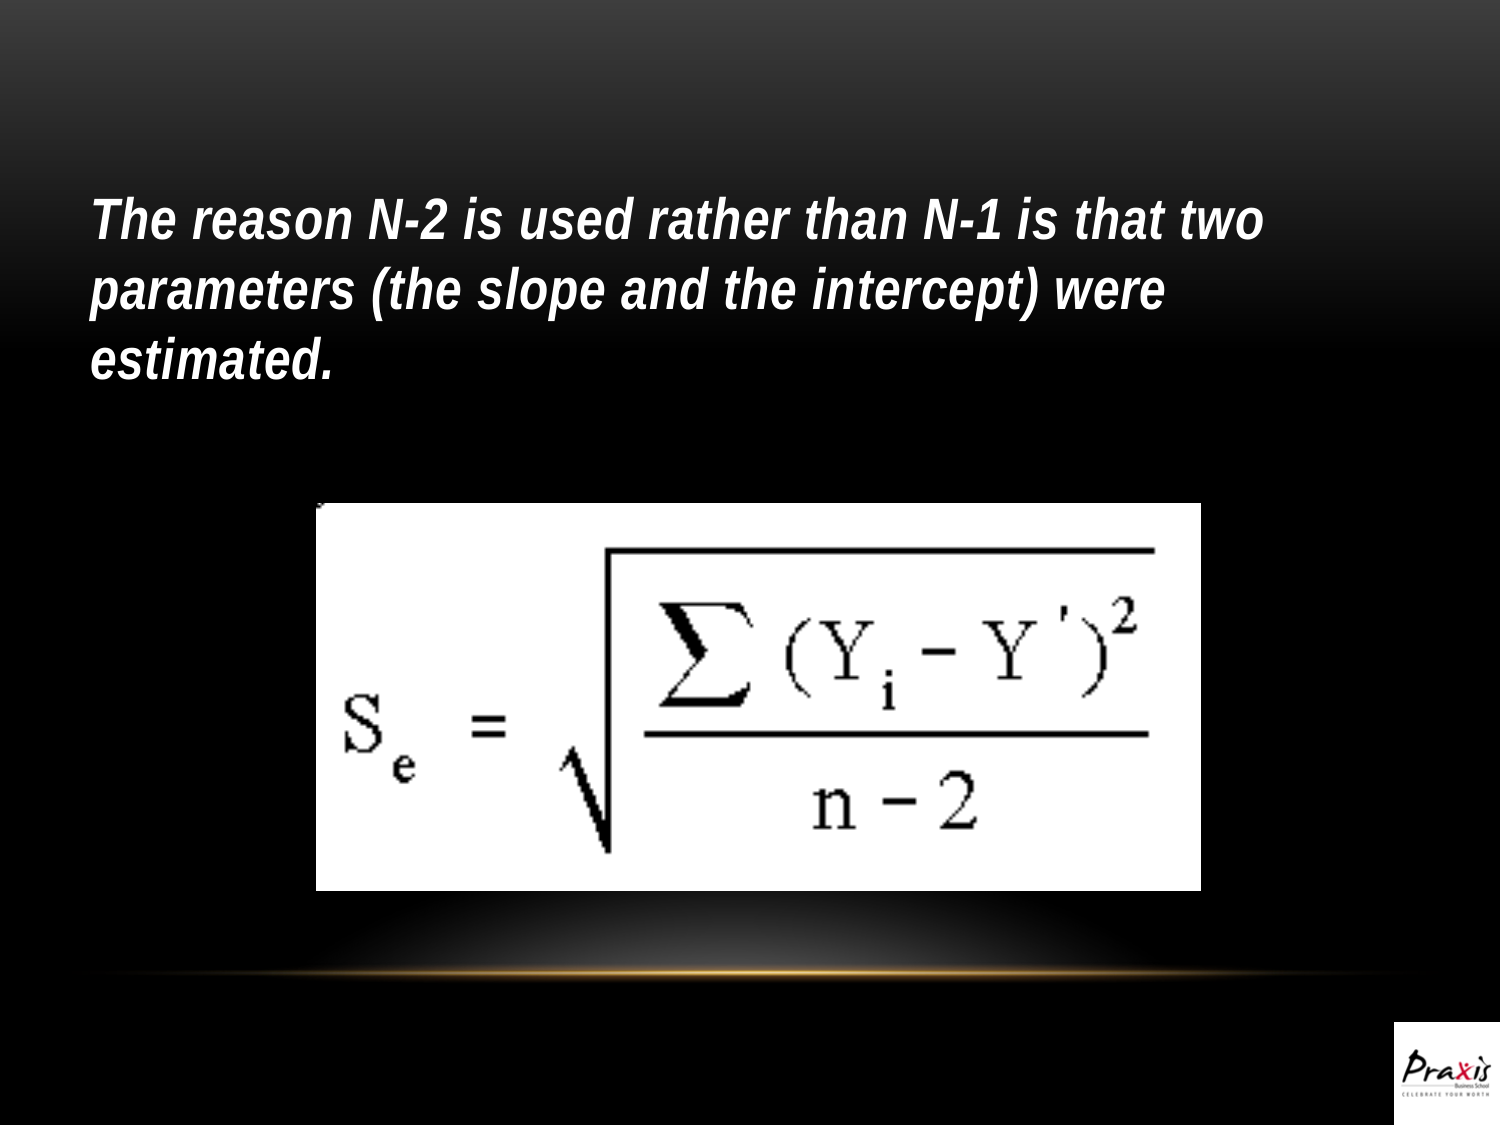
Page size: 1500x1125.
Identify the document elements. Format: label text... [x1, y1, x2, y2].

title The reason N-2 is used rather than N-1 is that two parameters (the slope and the intercept) were estimated. [75, 164, 1425, 399]
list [316, 503, 1201, 891]
picture [0, 0, 1500, 1125]
